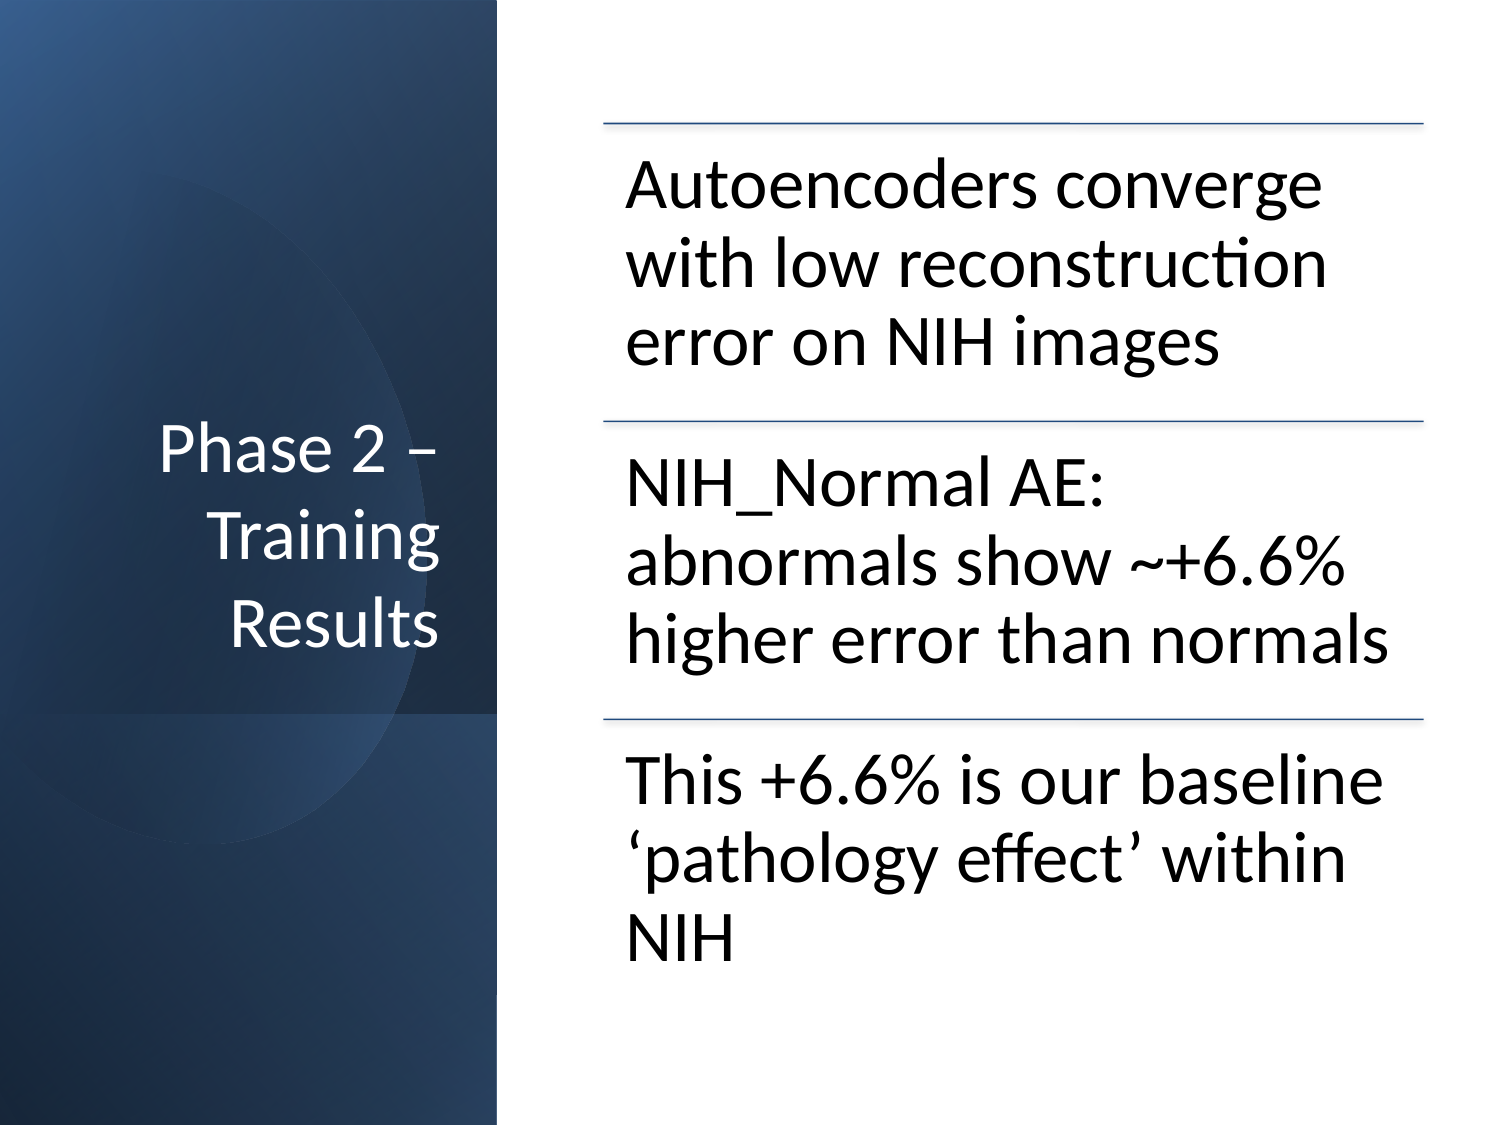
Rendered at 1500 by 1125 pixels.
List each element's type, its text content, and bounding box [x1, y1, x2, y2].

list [603, 122, 1424, 1018]
title Phase 2 – Training Results [72, 276, 456, 670]
text_box [499, 0, 1500, 1125]
text_box [0, 0, 499, 1125]
